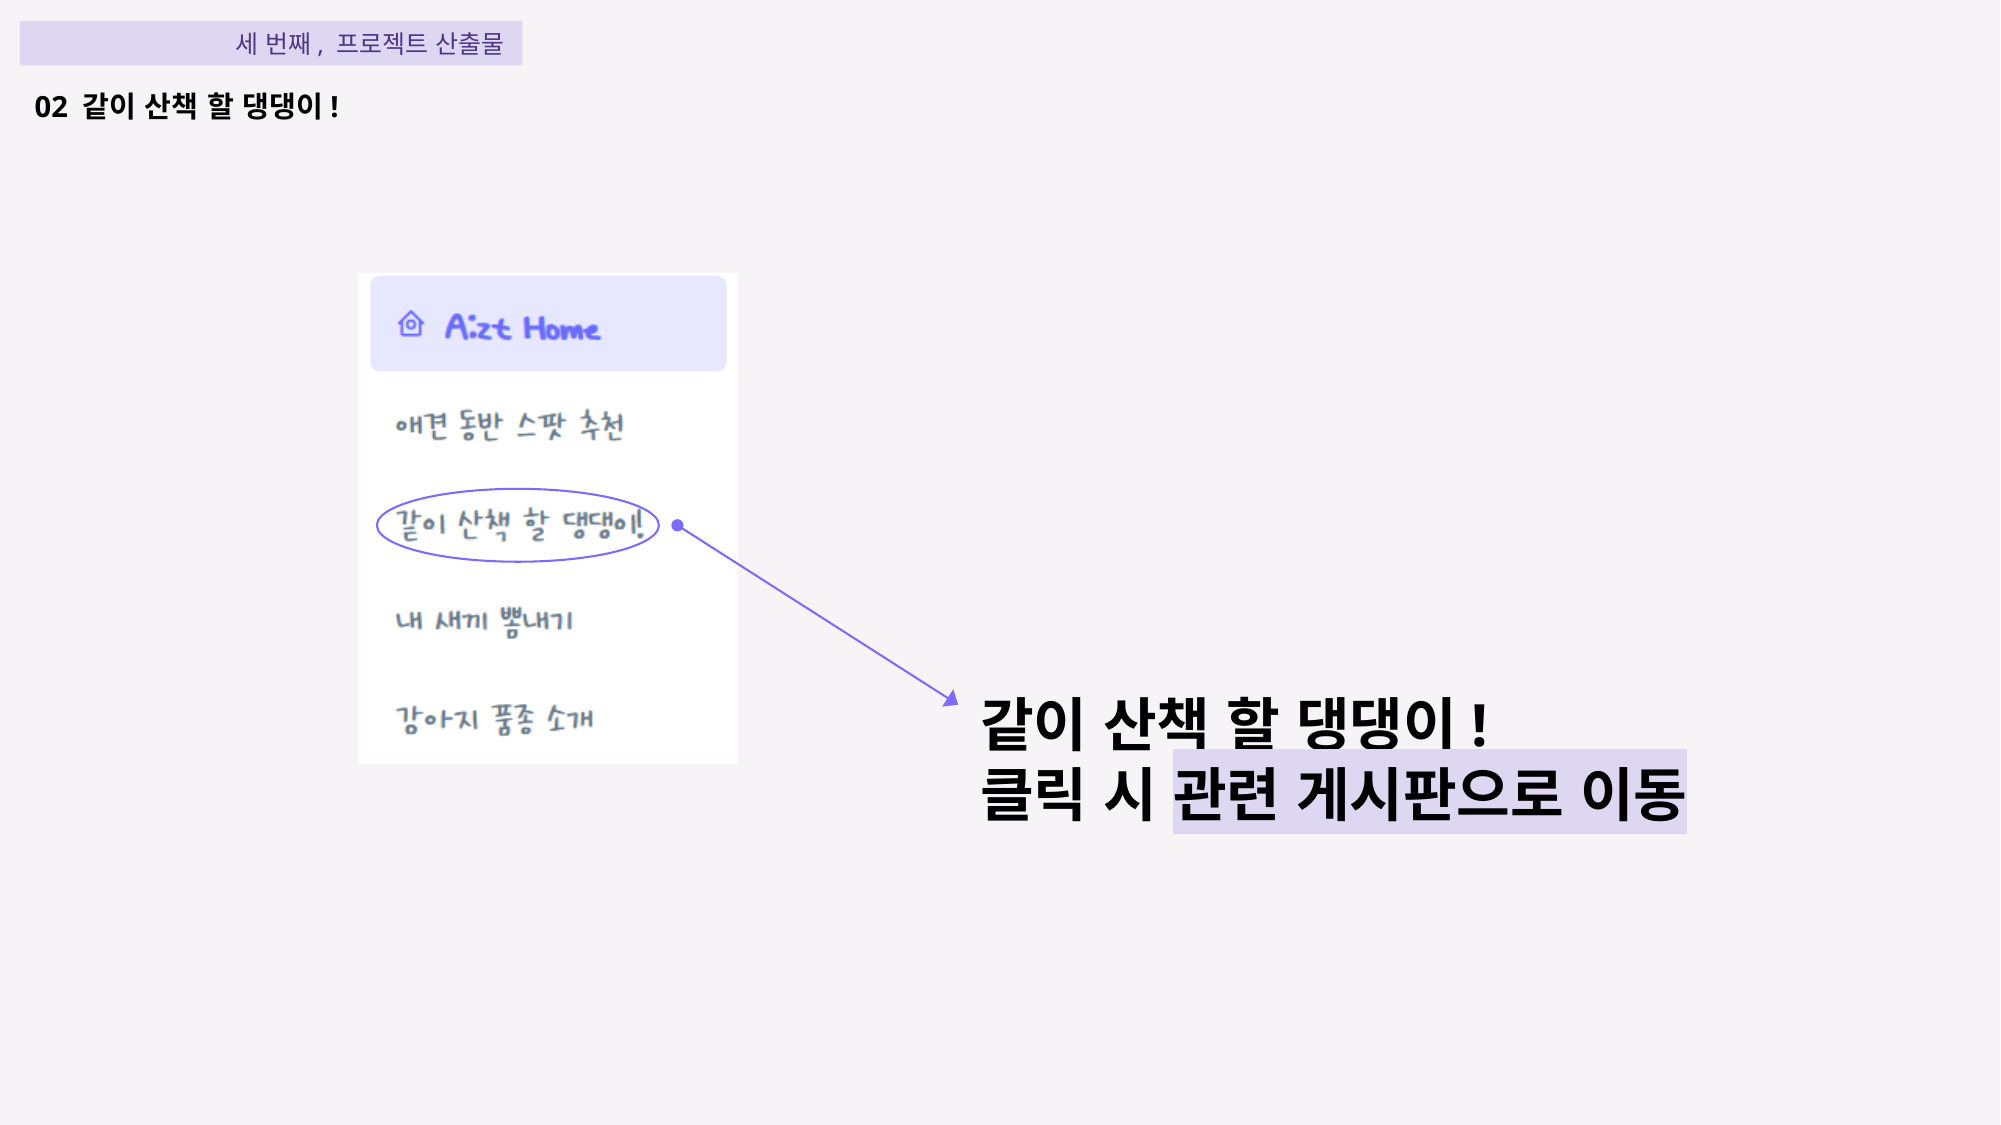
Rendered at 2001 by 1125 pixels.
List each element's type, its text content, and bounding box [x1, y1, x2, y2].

text_box 프로젝트 산출과정 세 번째, 프로젝트 산출물 [19, 20, 523, 66]
text_box 같이 산책 할 댕댕이! 클릭 시 관련 게시판으로 이동 [965, 680, 1849, 836]
picture [358, 273, 738, 764]
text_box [677, 525, 959, 705]
text_box 02 같이 산책 할 댕댕이! [19, 80, 443, 131]
